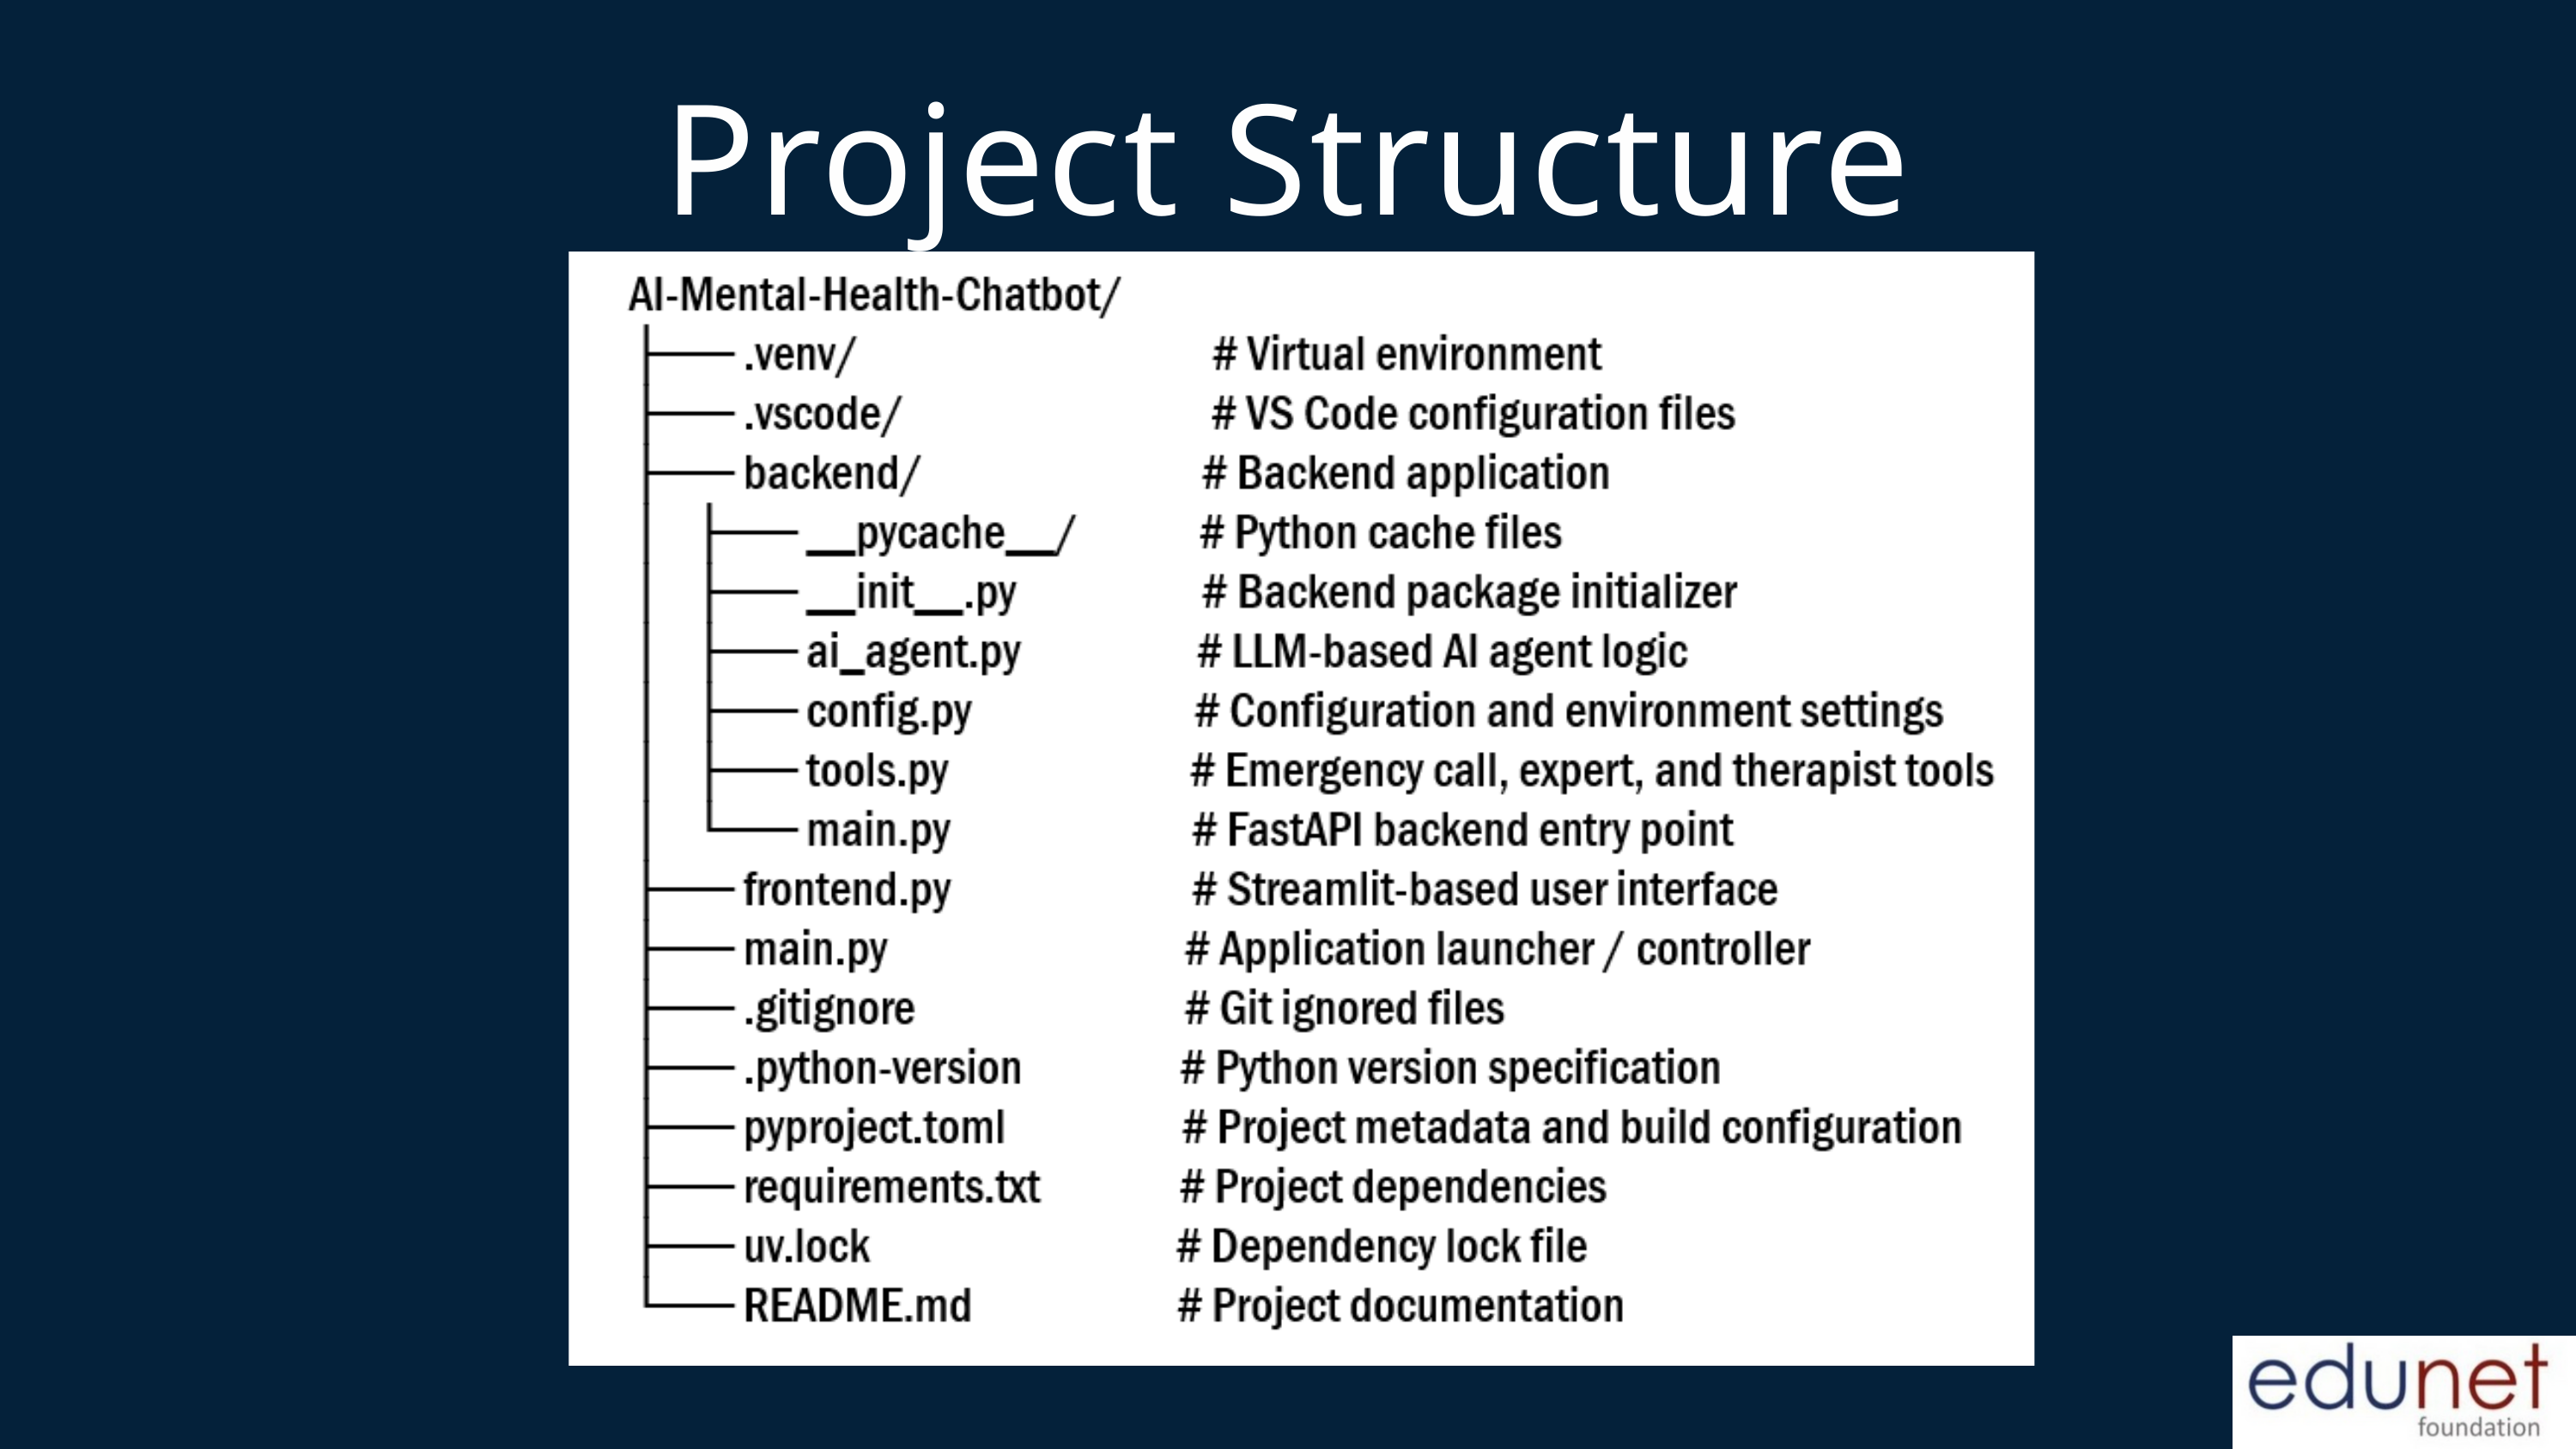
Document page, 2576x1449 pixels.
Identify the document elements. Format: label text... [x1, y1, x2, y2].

text_box Project Structure [629, 31, 1947, 246]
text_box [2233, 1336, 2576, 1449]
text_box [568, 252, 2035, 1366]
